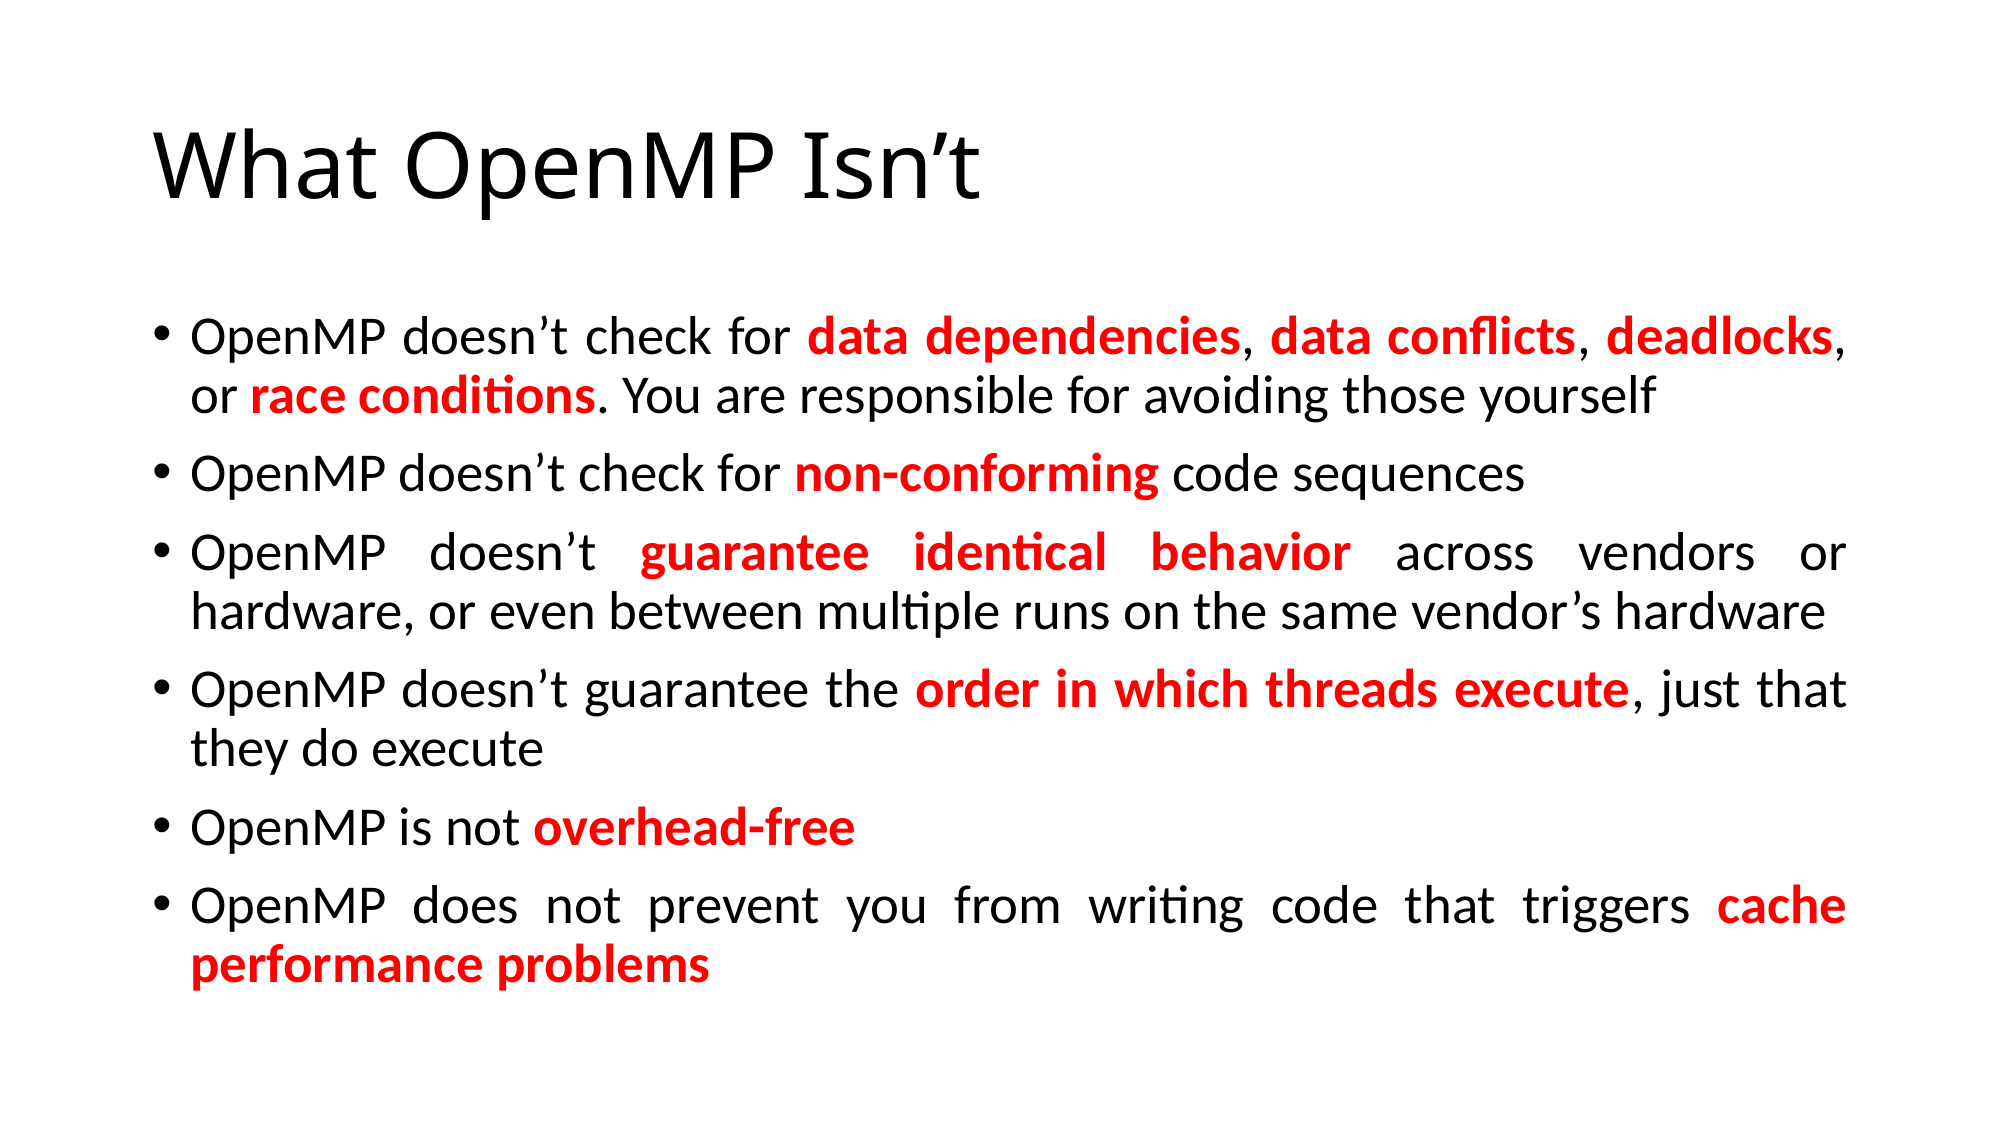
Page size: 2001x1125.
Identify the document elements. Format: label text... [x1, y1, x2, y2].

title What OpenMP Isn’t [137, 59, 1863, 278]
list OpenMP doesn’t check for data dependencies, data conflicts, deadlocks, or race conditions. You are responsible for avoiding those yourself OpenMP doesn’t check for non-conforming code sequences OpenMP doesn’t guarantee identical behavior across vendors or hardware, or even between multiple runs on the same vendor’s hardware OpenMP doesn’t guarantee the order in which threads execute, just that they do execute OpenMP is not overhead-free OpenMP does not prevent you from writing code that triggers cache performance problems [137, 299, 1863, 1014]
